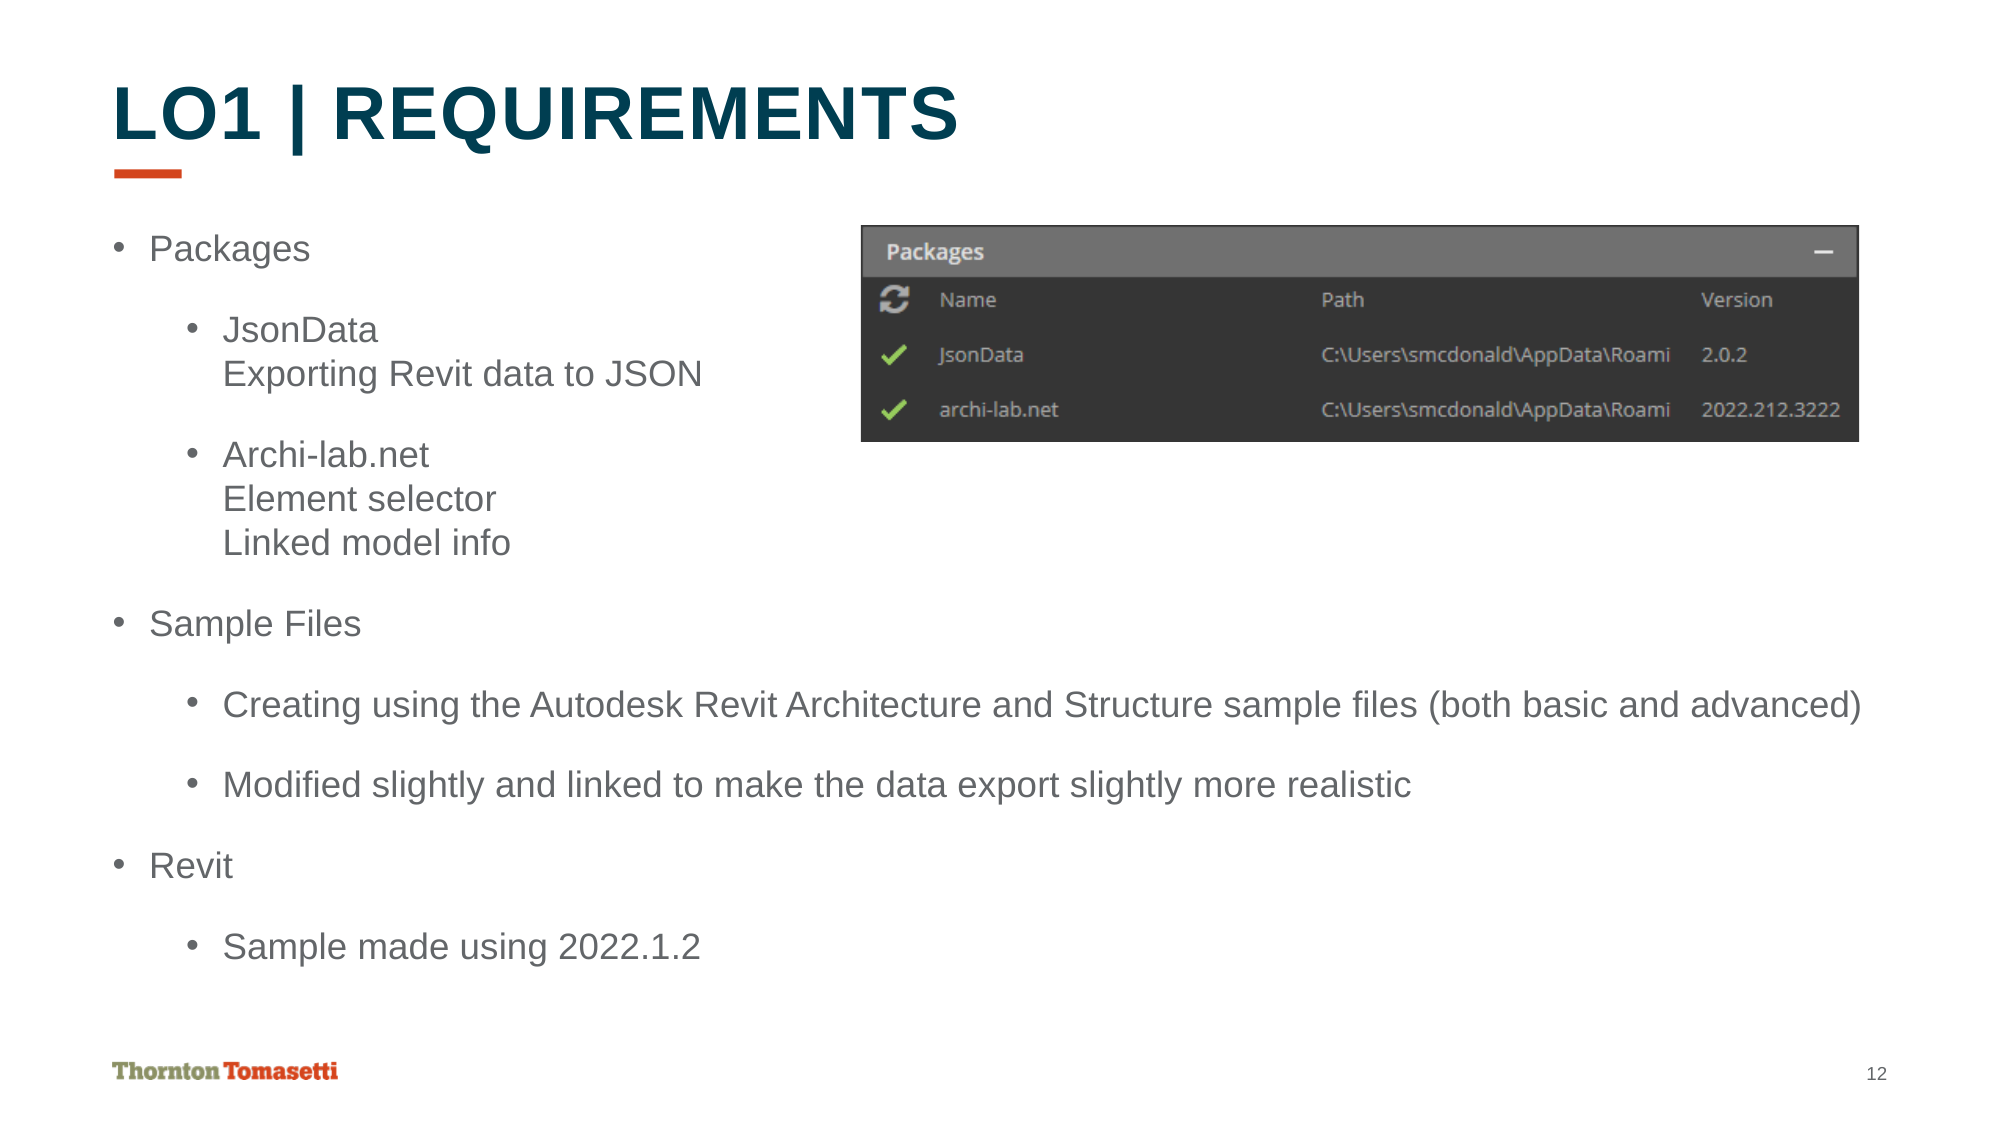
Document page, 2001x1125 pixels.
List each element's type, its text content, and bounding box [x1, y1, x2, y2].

picture [112, 1061, 338, 1080]
title LO1 | Requirements [112, 75, 1888, 170]
list Packages JsonData Exporting Revit data to JSON Archi-lab.net Element selector Linked model info Sample Files Creating using the Autodesk Revit Architecture and Structure sample files (both basic and advanced) Modified slightly and linked to make the data export slightly more realistic Revit Sample made using 2022.1.2 [112, 224, 1888, 999]
picture [860, 224, 1860, 442]
text_box [113, 168, 183, 179]
slide_number 12 [1831, 1042, 1888, 1103]
